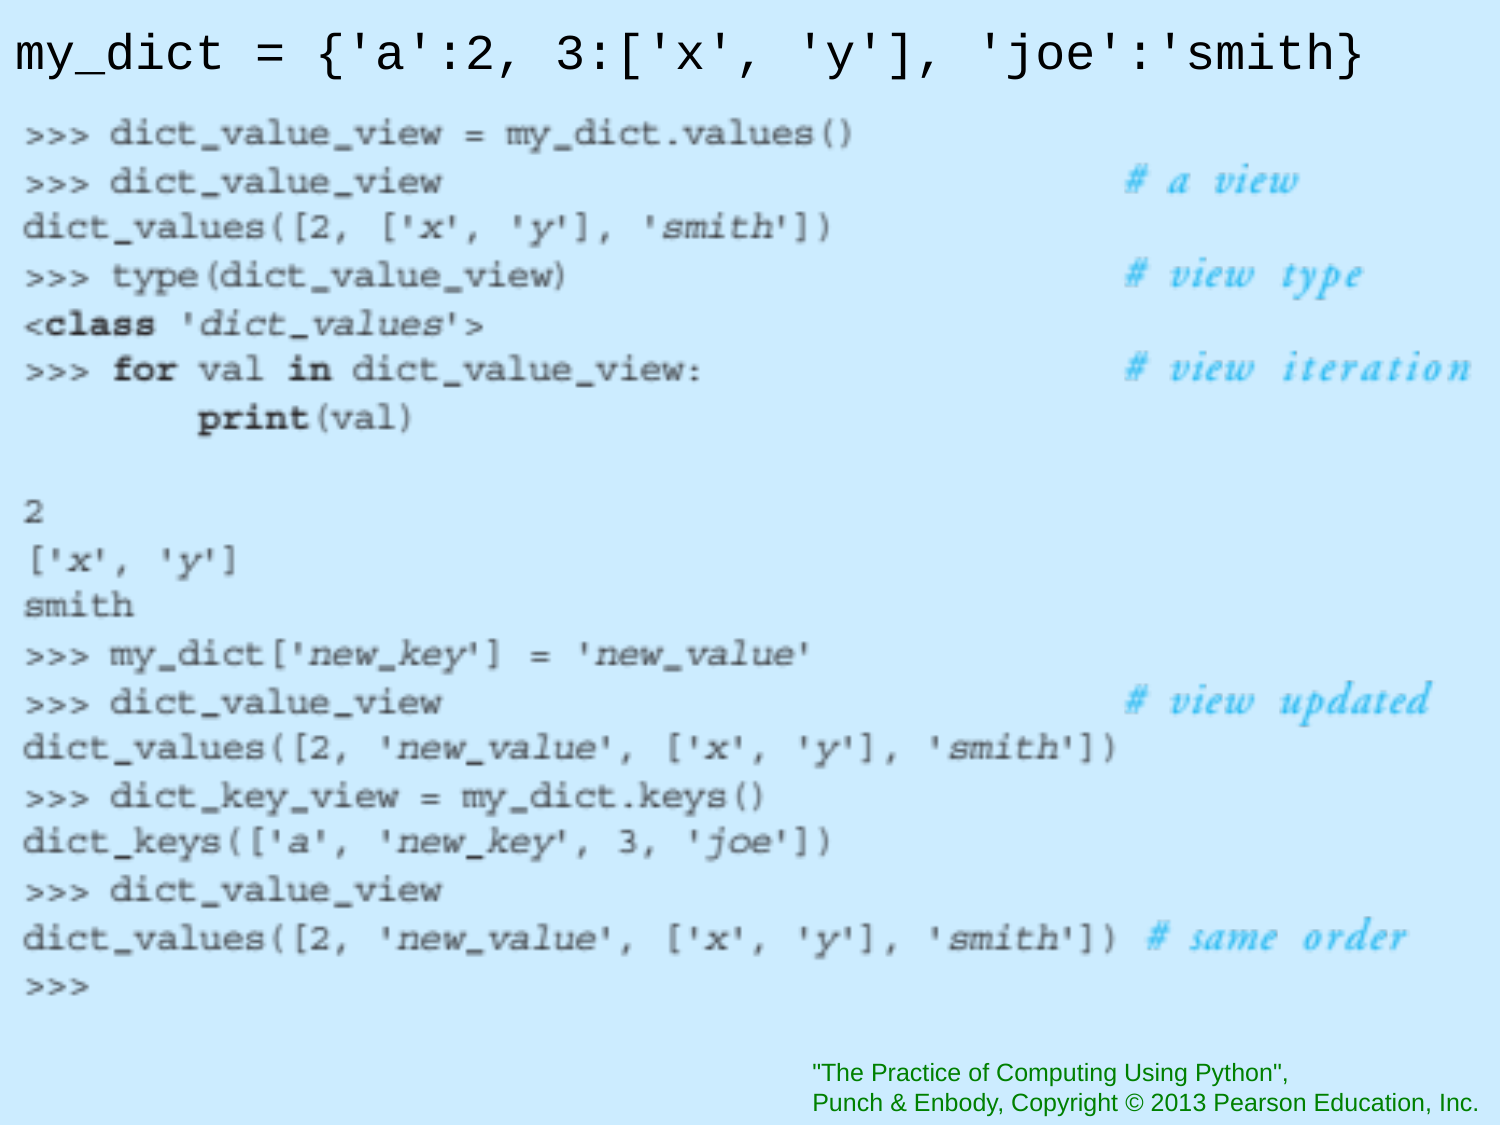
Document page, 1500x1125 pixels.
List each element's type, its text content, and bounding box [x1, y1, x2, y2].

list my_dict = {'a':2, 3:['x', 'y'], 'joe':'smith} [0, 12, 1500, 1050]
picture [12, 113, 1500, 1019]
